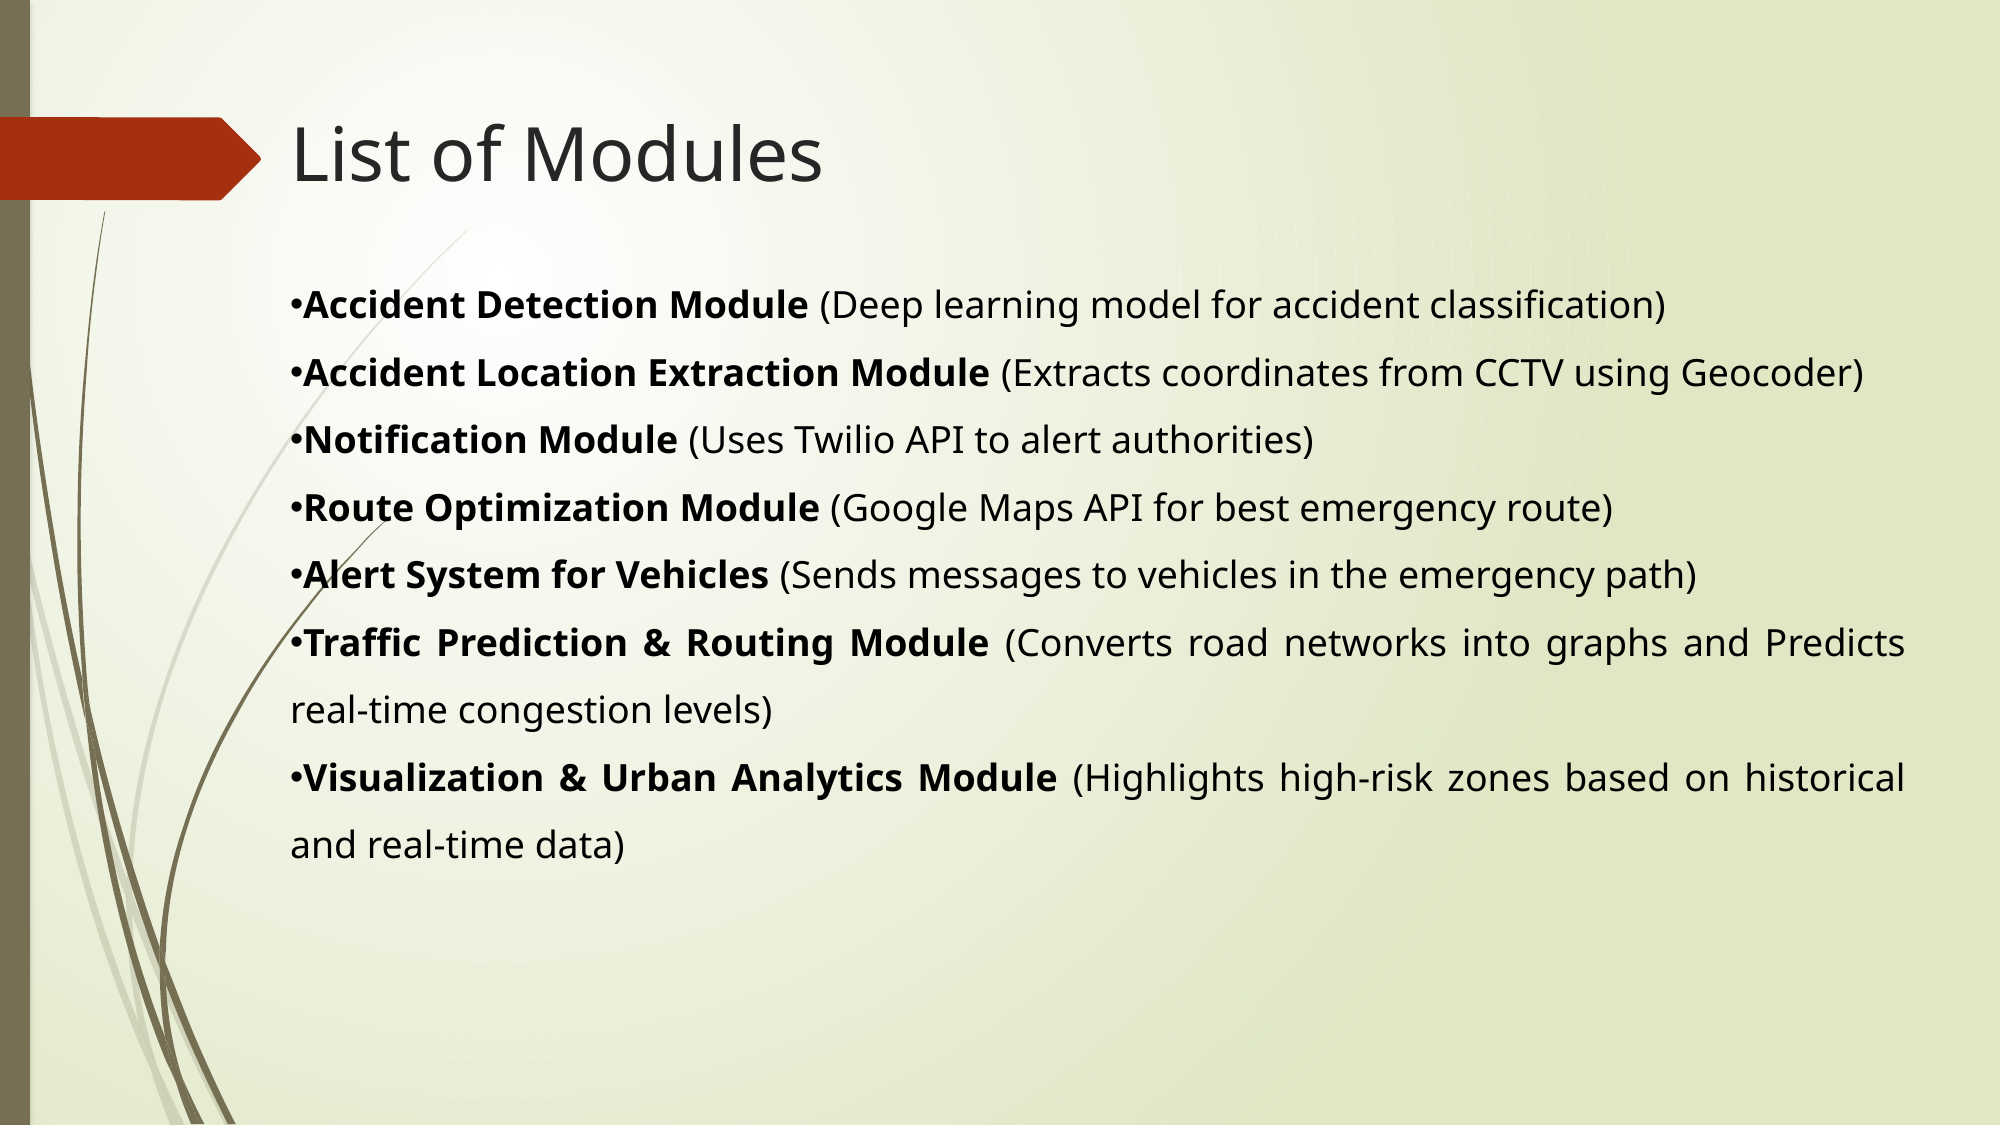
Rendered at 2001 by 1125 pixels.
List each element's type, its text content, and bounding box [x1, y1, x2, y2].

title List of Modules [275, 99, 2000, 295]
list Accident Detection Module (Deep learning model for accident classification) Accident Location Extraction Module (Extracts coordinates from CCTV using Geocoder) Notification Module (Uses Twilio API to alert authorities) Route Optimization Module (Google Maps API for best emergency route) Alert System for Vehicles (Sends messages to vehicles in the emergency path) Traffic Prediction & Routing Module (Converts road networks into graphs and Predicts real-time congestion levels) Visualization & Urban Analytics Module (Highlights high-risk zones based on historical and real-time data) [275, 236, 1922, 889]
